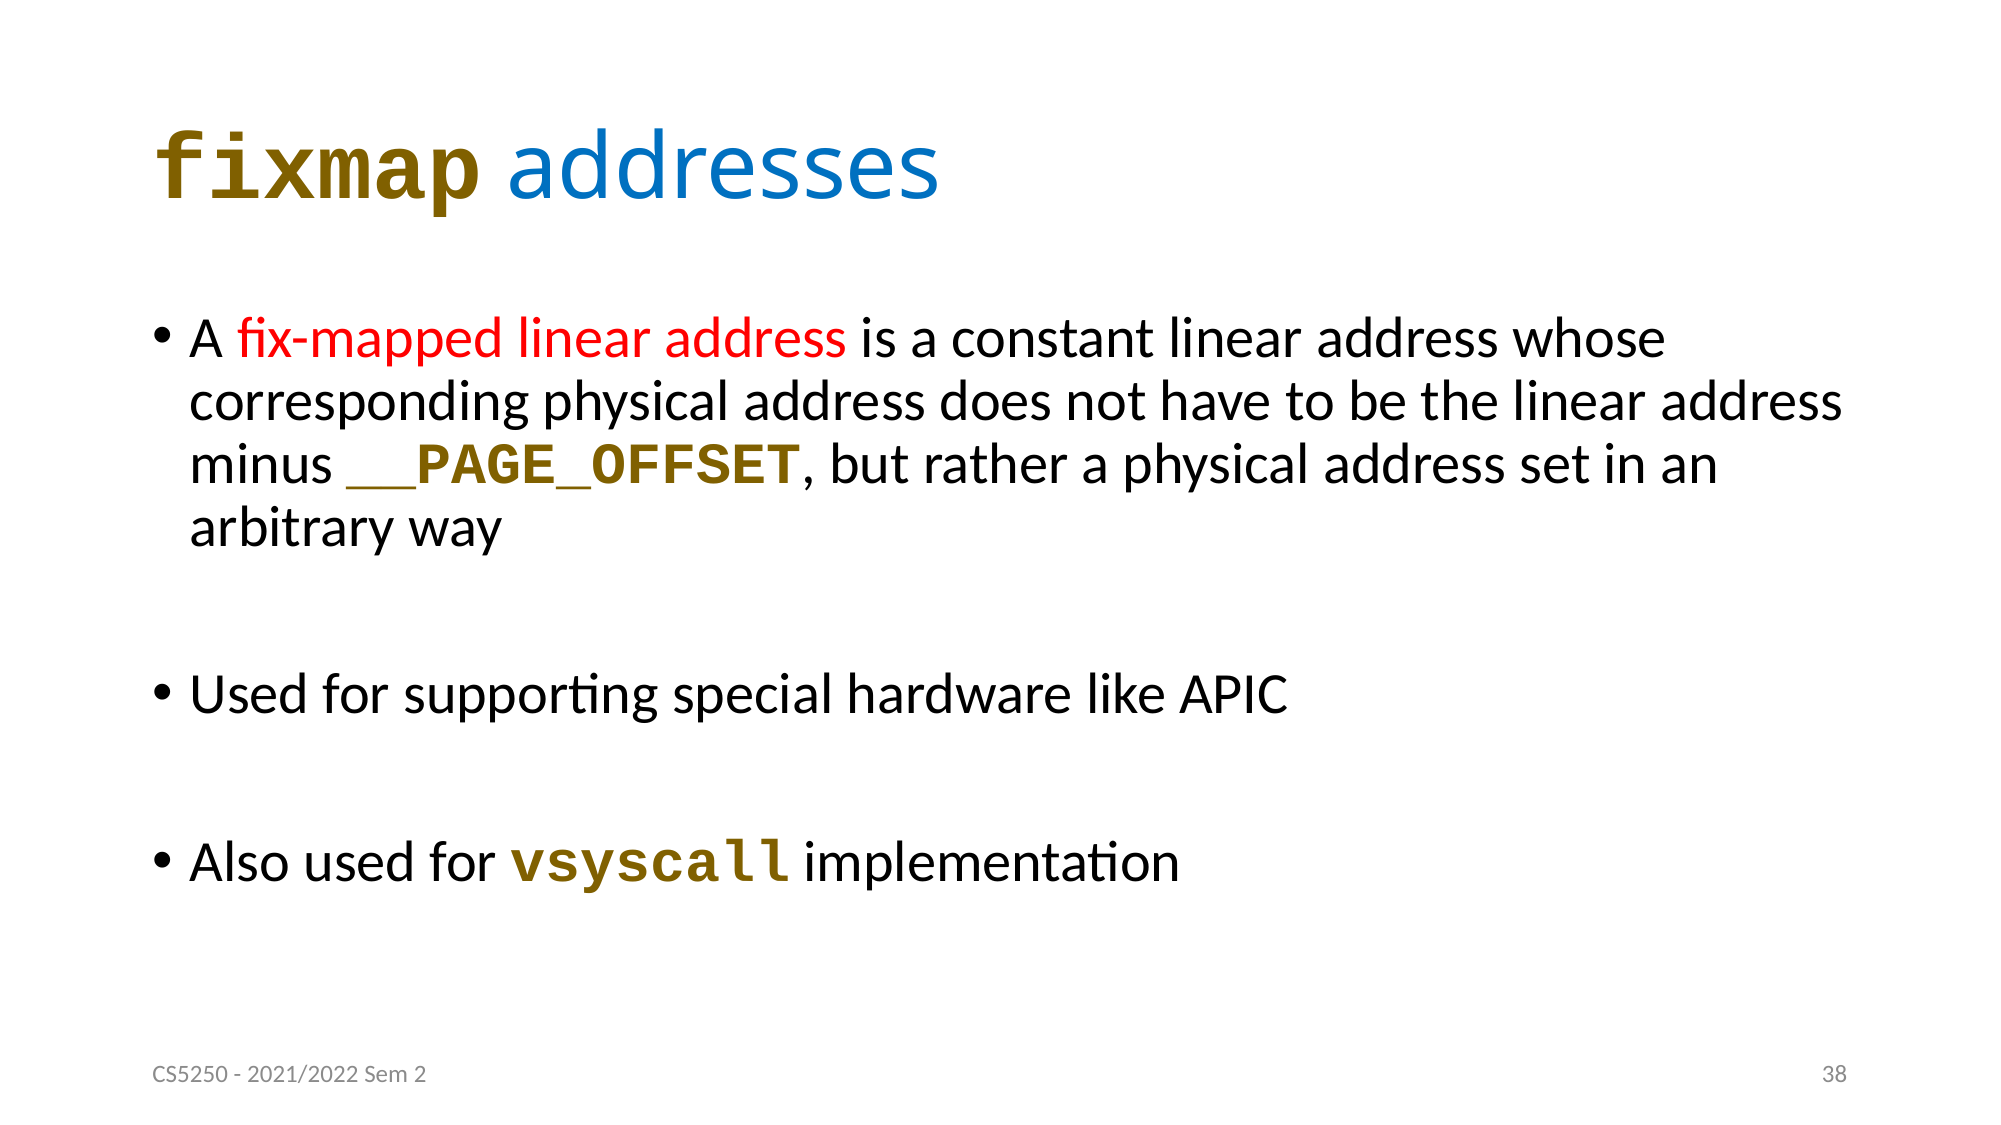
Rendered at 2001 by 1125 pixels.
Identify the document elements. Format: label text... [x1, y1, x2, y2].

title fixmap addresses [137, 59, 1863, 278]
list A fix-mapped linear address is a constant linear address whose corresponding physical address does not have to be the linear address minus __PAGE_OFFSET, but rather a physical address set in an arbitrary way Used for supporting special hardware like APIC Also used for vsyscall implementation [137, 299, 1863, 1014]
slide_number 38 [1412, 1042, 1863, 1103]
slide_number CS5250 - 2021/2022 Sem 2 [137, 1042, 588, 1103]
